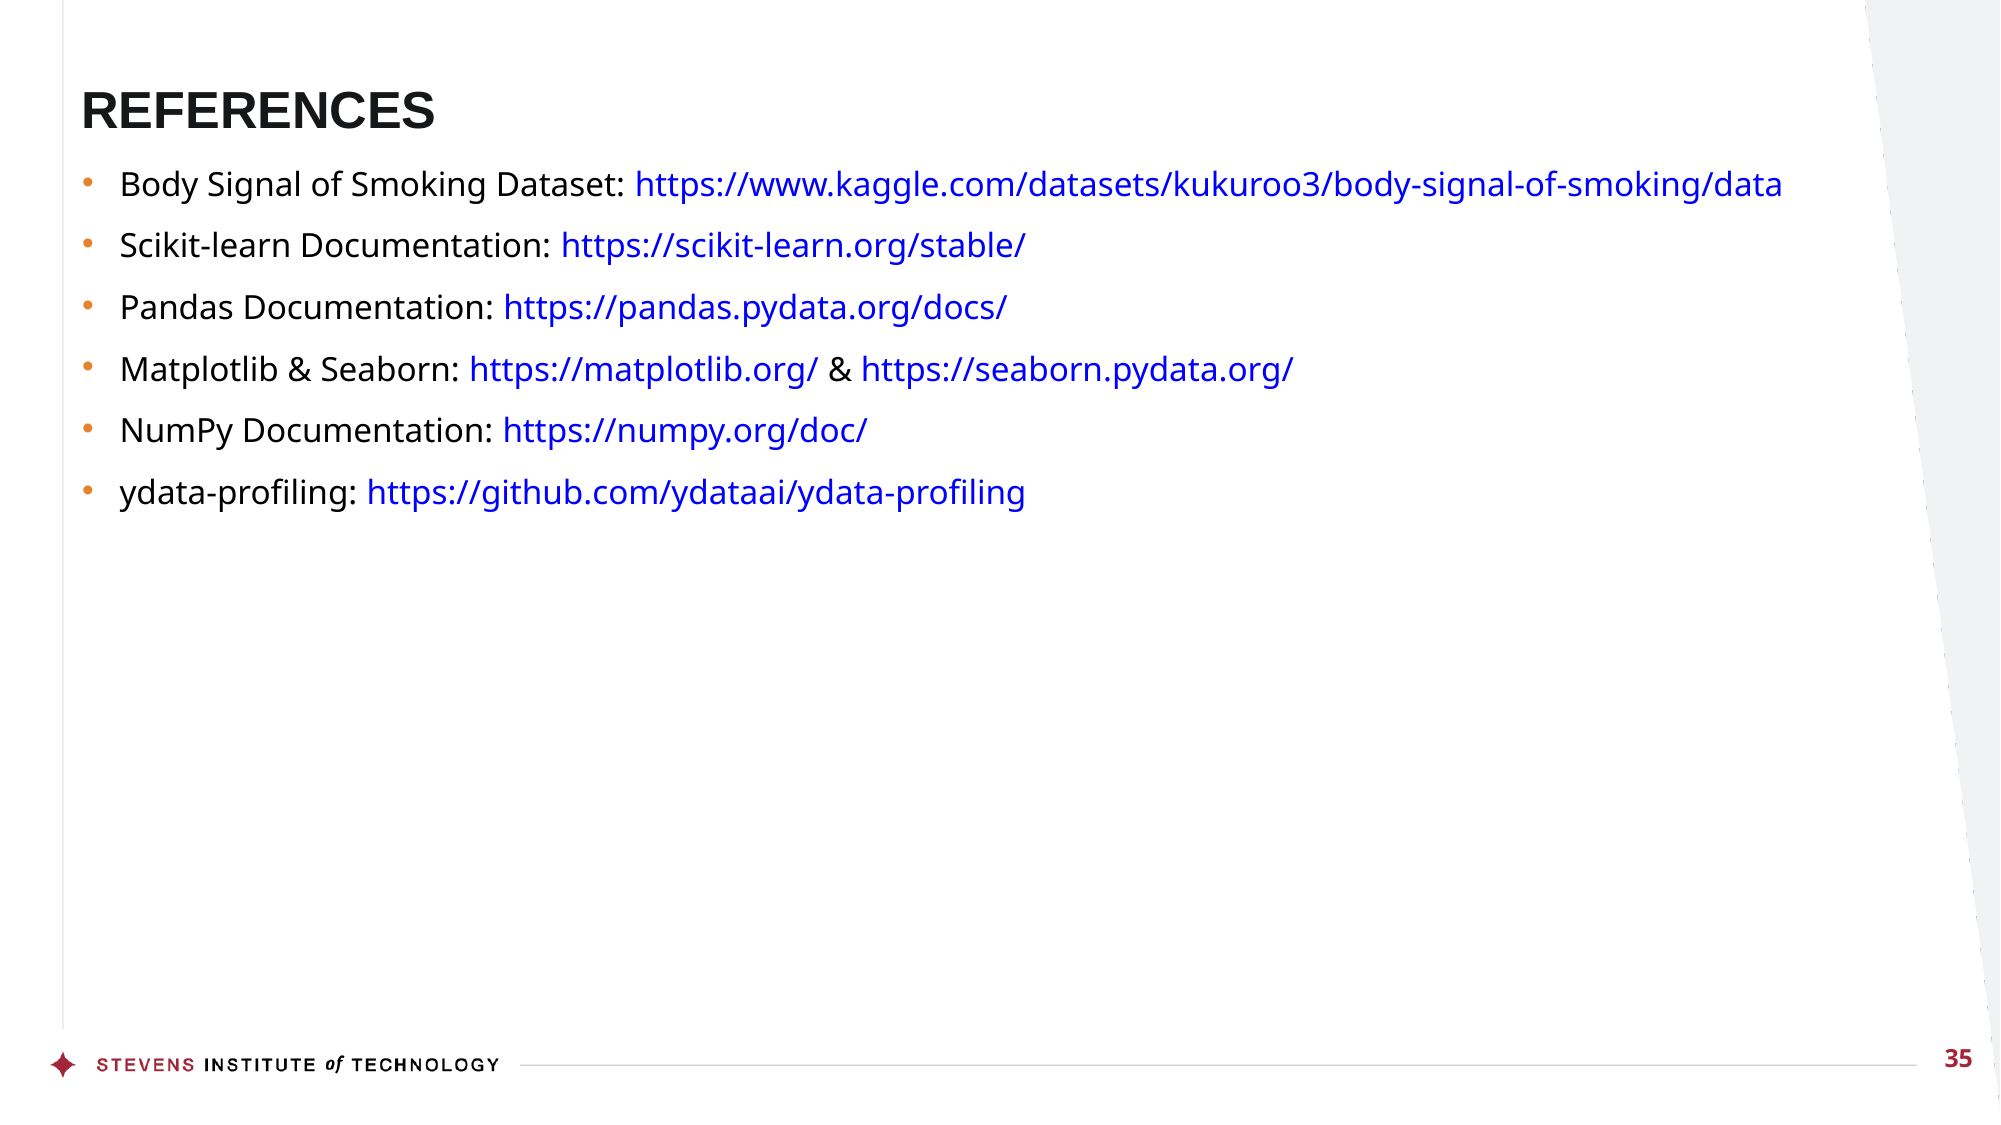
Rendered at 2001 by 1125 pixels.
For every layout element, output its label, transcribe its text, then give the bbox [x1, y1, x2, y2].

list Body Signal of Smoking Dataset: https://www.kaggle.com/datasets/kukuroo3/body-signal-of-smoking/data Scikit-learn Documentation: https://scikit-learn.org/stable/ Pandas Documentation: https://pandas.pydata.org/docs/ Matplotlib & Seaborn: https://matplotlib.org/ & https://seaborn.pydata.org/ NumPy Documentation: https://numpy.org/doc/ ydata-profiling: https://github.com/ydataai/ydata-profiling [67, 156, 1824, 1030]
title REFERENCES [66, 76, 1824, 294]
slide_number 35 [1538, 1029, 1988, 1090]
